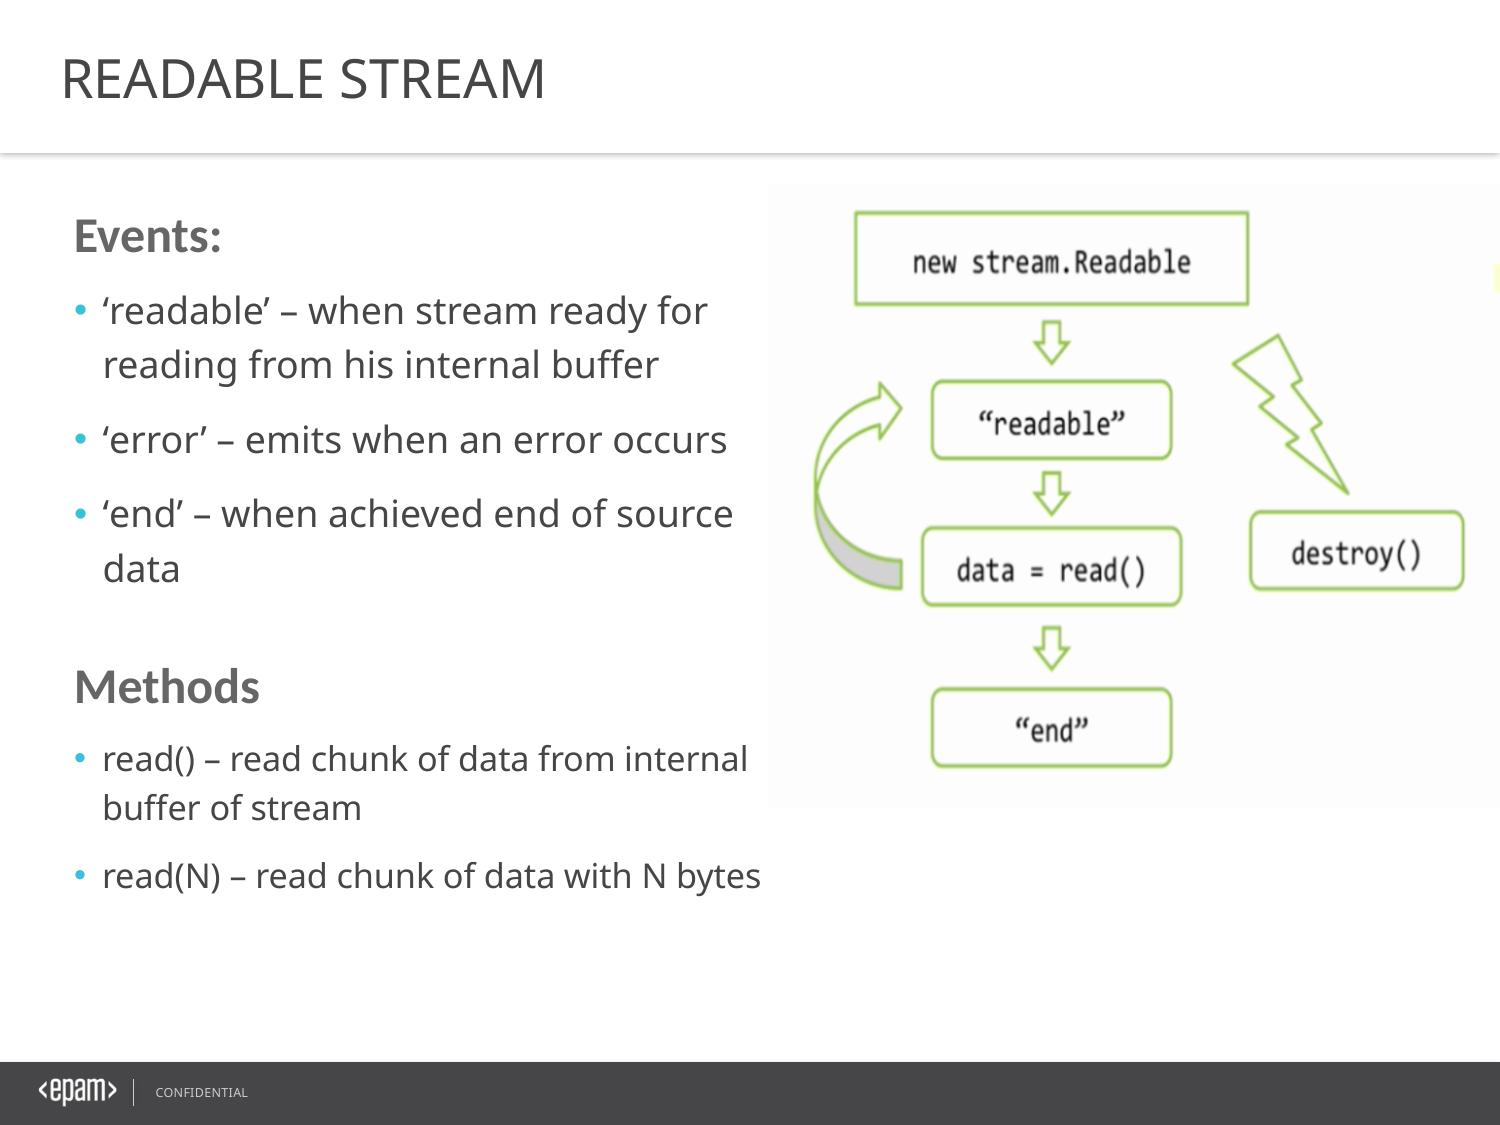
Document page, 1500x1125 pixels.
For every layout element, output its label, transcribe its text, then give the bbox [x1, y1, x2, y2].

text_box read() – read chunk of data from internal buffer of stream read(N) – read chunk of data with N bytes [59, 721, 806, 936]
picture [768, 184, 1500, 809]
list ‘readable’ – when stream ready for reading from his internal buffer ‘error’ – emits when an error occurs ‘end’ – when achieved end of source data [59, 270, 763, 626]
picture [38, 1078, 117, 1107]
text_box Methods [59, 645, 763, 721]
list READABLE STREAM [0, 0, 1500, 153]
text_box Events: [59, 194, 763, 270]
